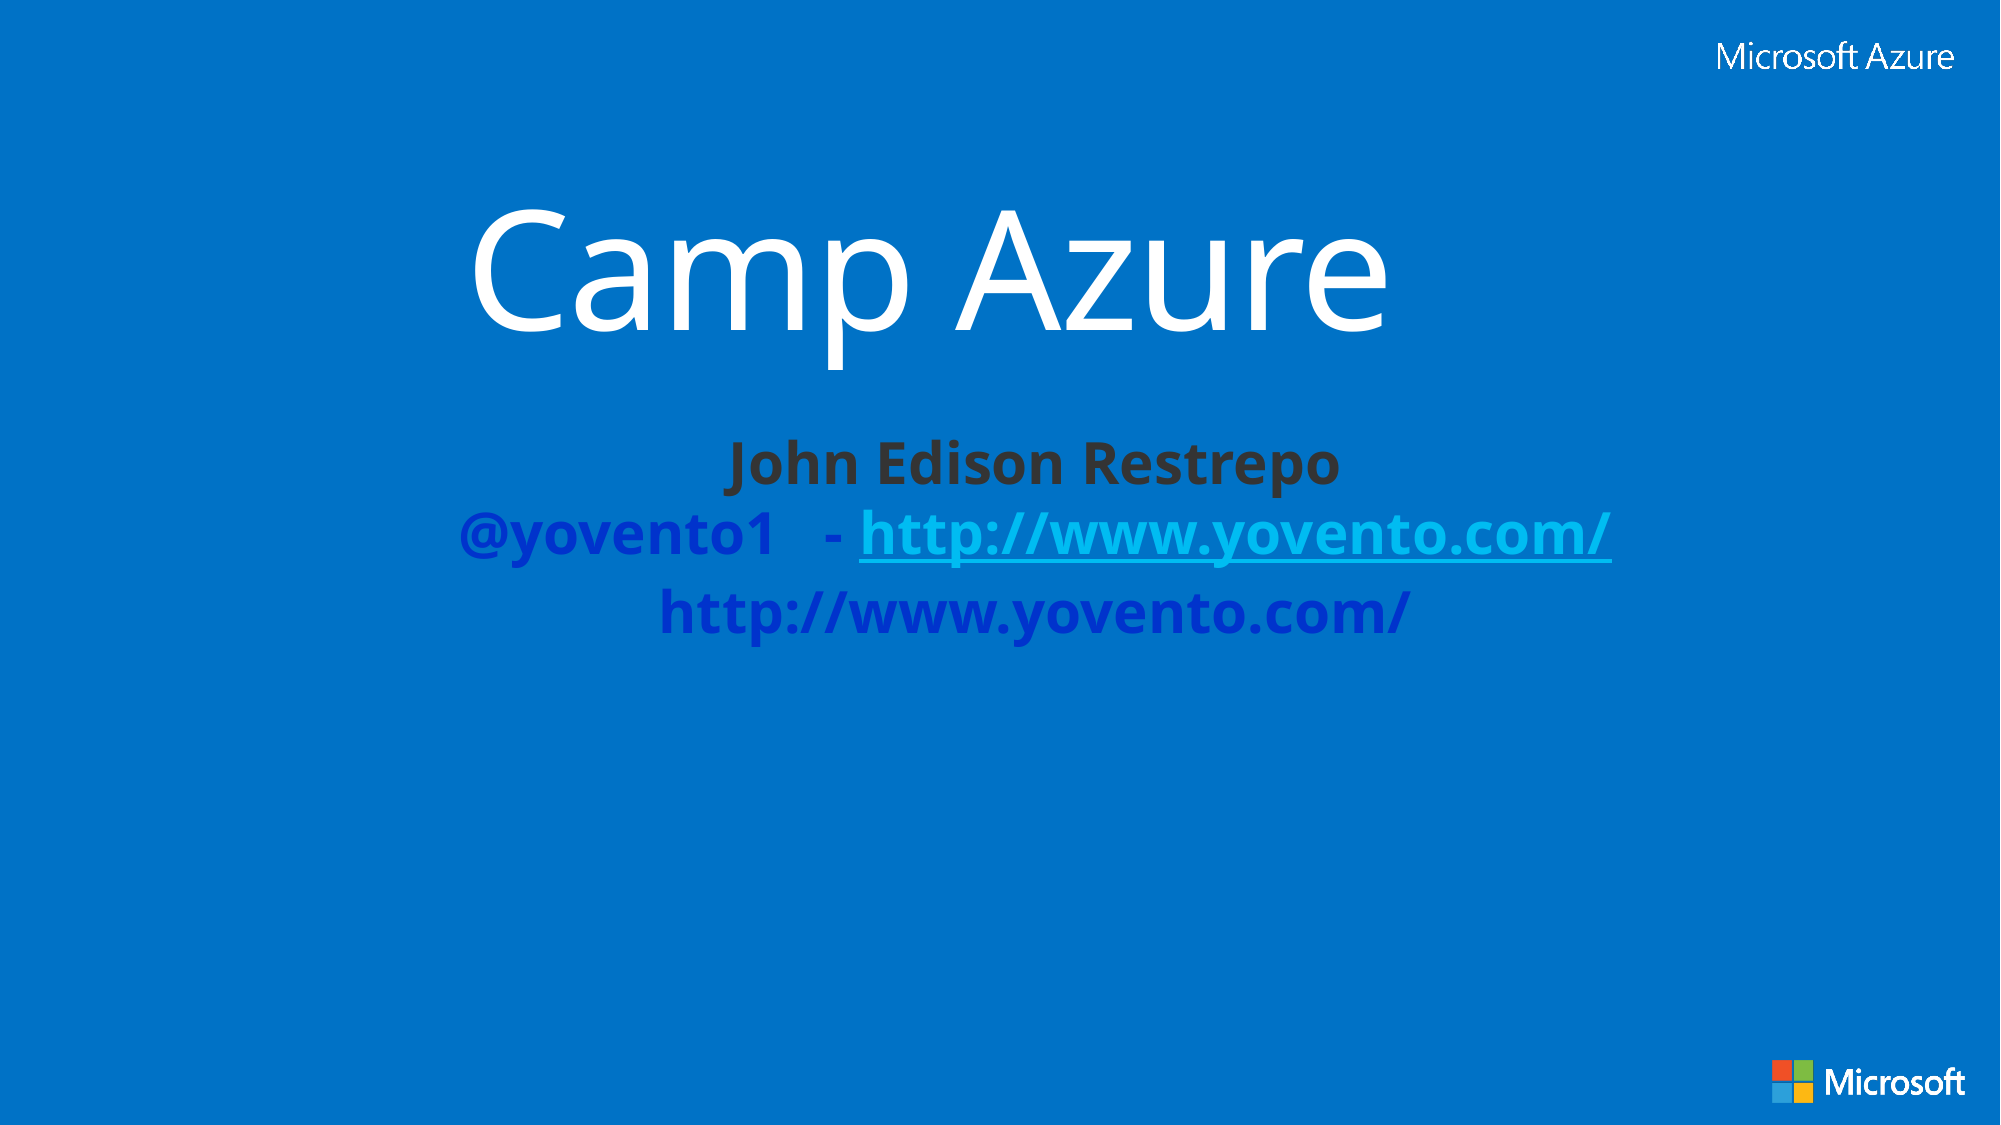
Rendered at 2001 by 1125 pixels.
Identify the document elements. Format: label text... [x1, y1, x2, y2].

list John Edison Restrepo @yovento1 - http://www.yovento.com/ http://www.yovento.com/ [242, 418, 1828, 993]
title Camp Azure [111, 179, 1870, 387]
picture [1699, 24, 1972, 87]
picture [1772, 1060, 1965, 1103]
